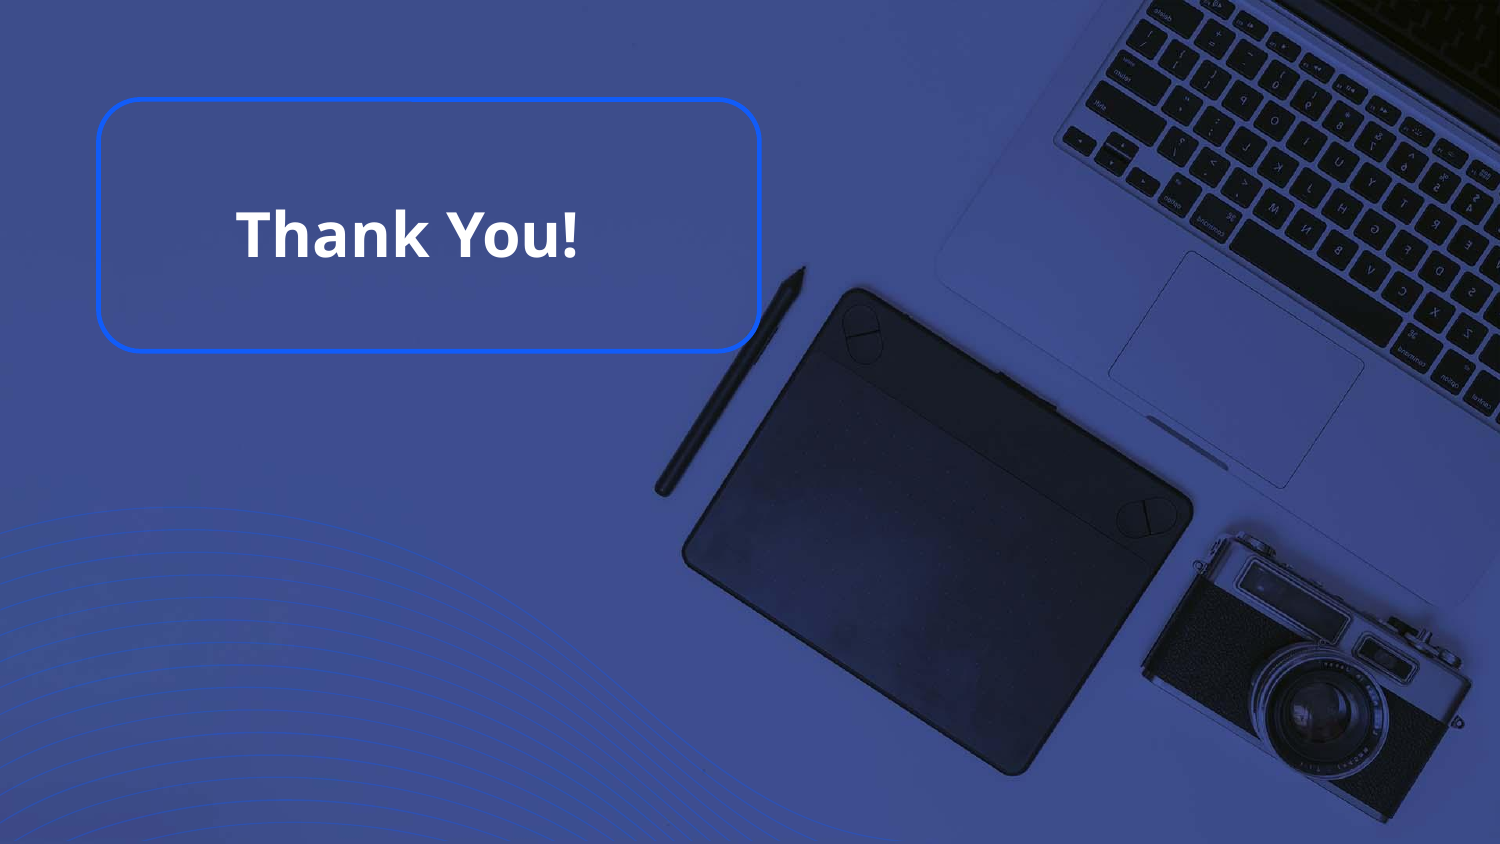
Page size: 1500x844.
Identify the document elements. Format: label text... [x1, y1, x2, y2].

picture [0, 0, 1500, 844]
title Thank You! [220, 179, 835, 362]
